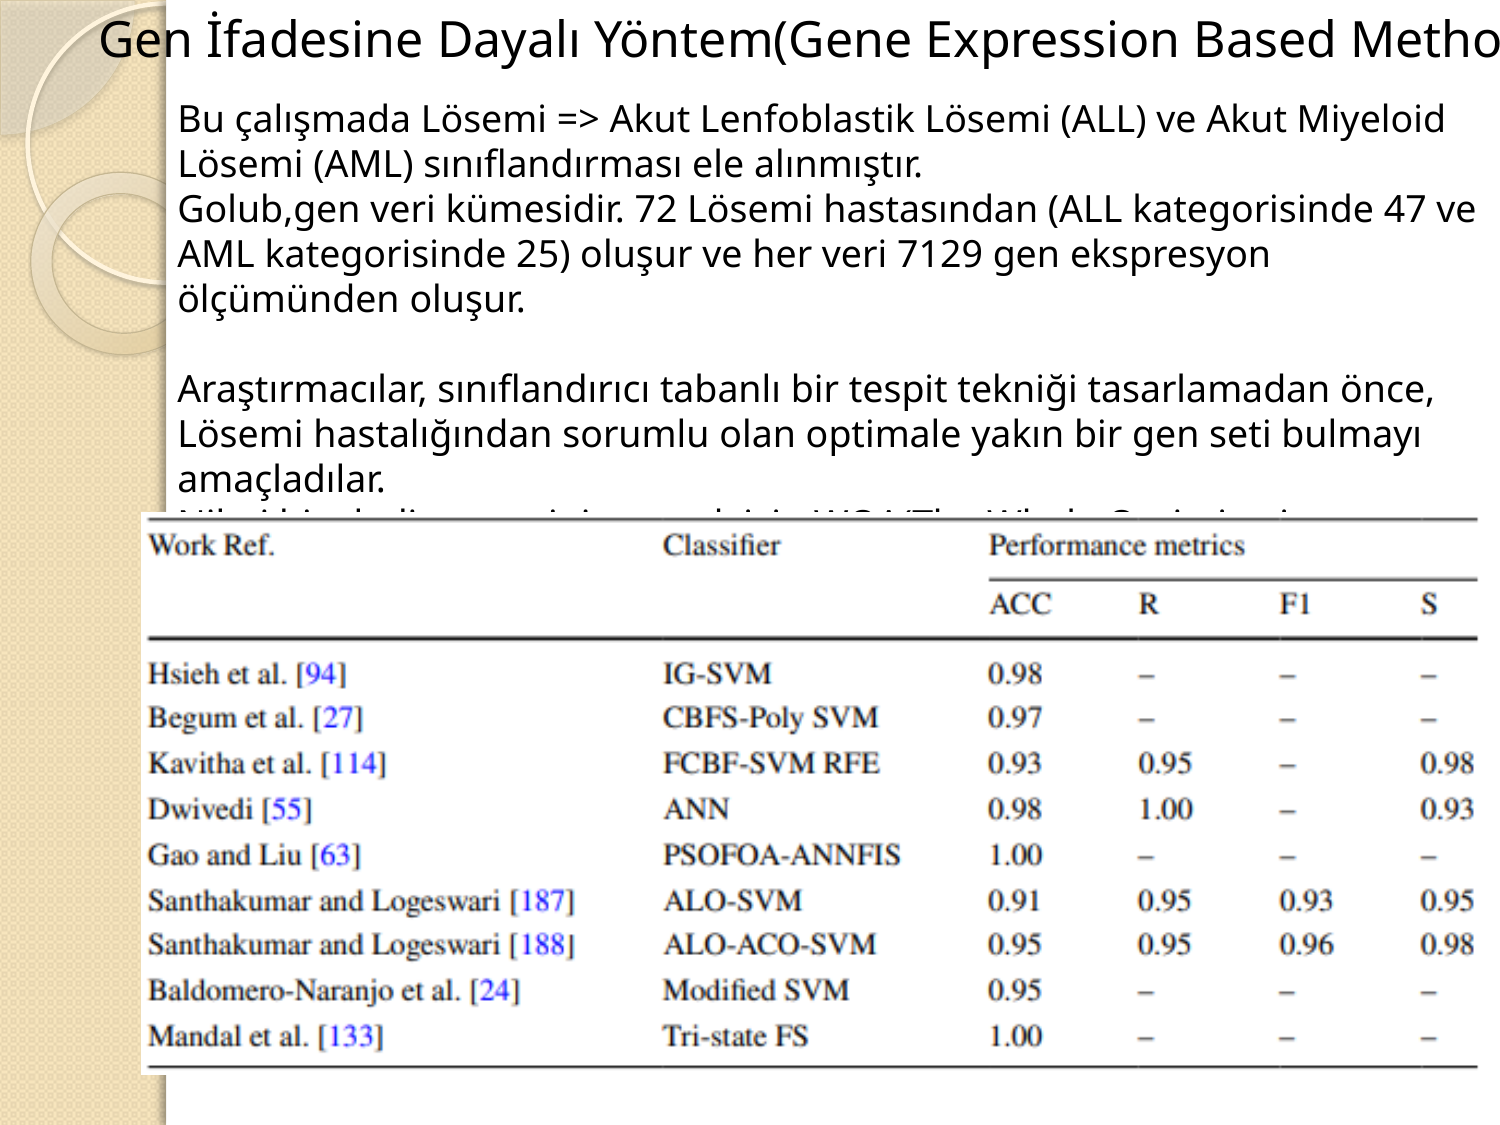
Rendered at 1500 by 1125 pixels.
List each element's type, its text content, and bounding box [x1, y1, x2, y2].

picture [141, 512, 1500, 1076]
text_box Gen İfadesine Dayalı Yöntem(Gene Expression Based Methods) [83, 0, 1500, 75]
text_box Bu çalışmada Lösemi => Akut Lenfoblastik Lösemi (ALL) ve Akut Miyeloid Lösemi (AML) sınıflandırması ele alınmıştır. Golub,gen veri kümesidir. 72 Lösemi hastasından (ALL kategorisinde 47 ve AML kategorisinde 25) oluşur ve her veri 7129 gen ekspresyon ölçümünden oluşur. Araştırmacılar, sınıflandırıcı tabanlı bir tespit tekniği tasarlamadan önce, Lösemi hastalığından sorumlu olan optimale yakın bir gen seti bulmayı amaçladılar. Nihai biyobelirteç setini seçmek için WOA(The Whale Optimization Algorithm)'yı kullandılar. WOA tek amaçlı optimizasyon problemlerini çözme amaçlı kullanılır. [162, 87, 1500, 510]
